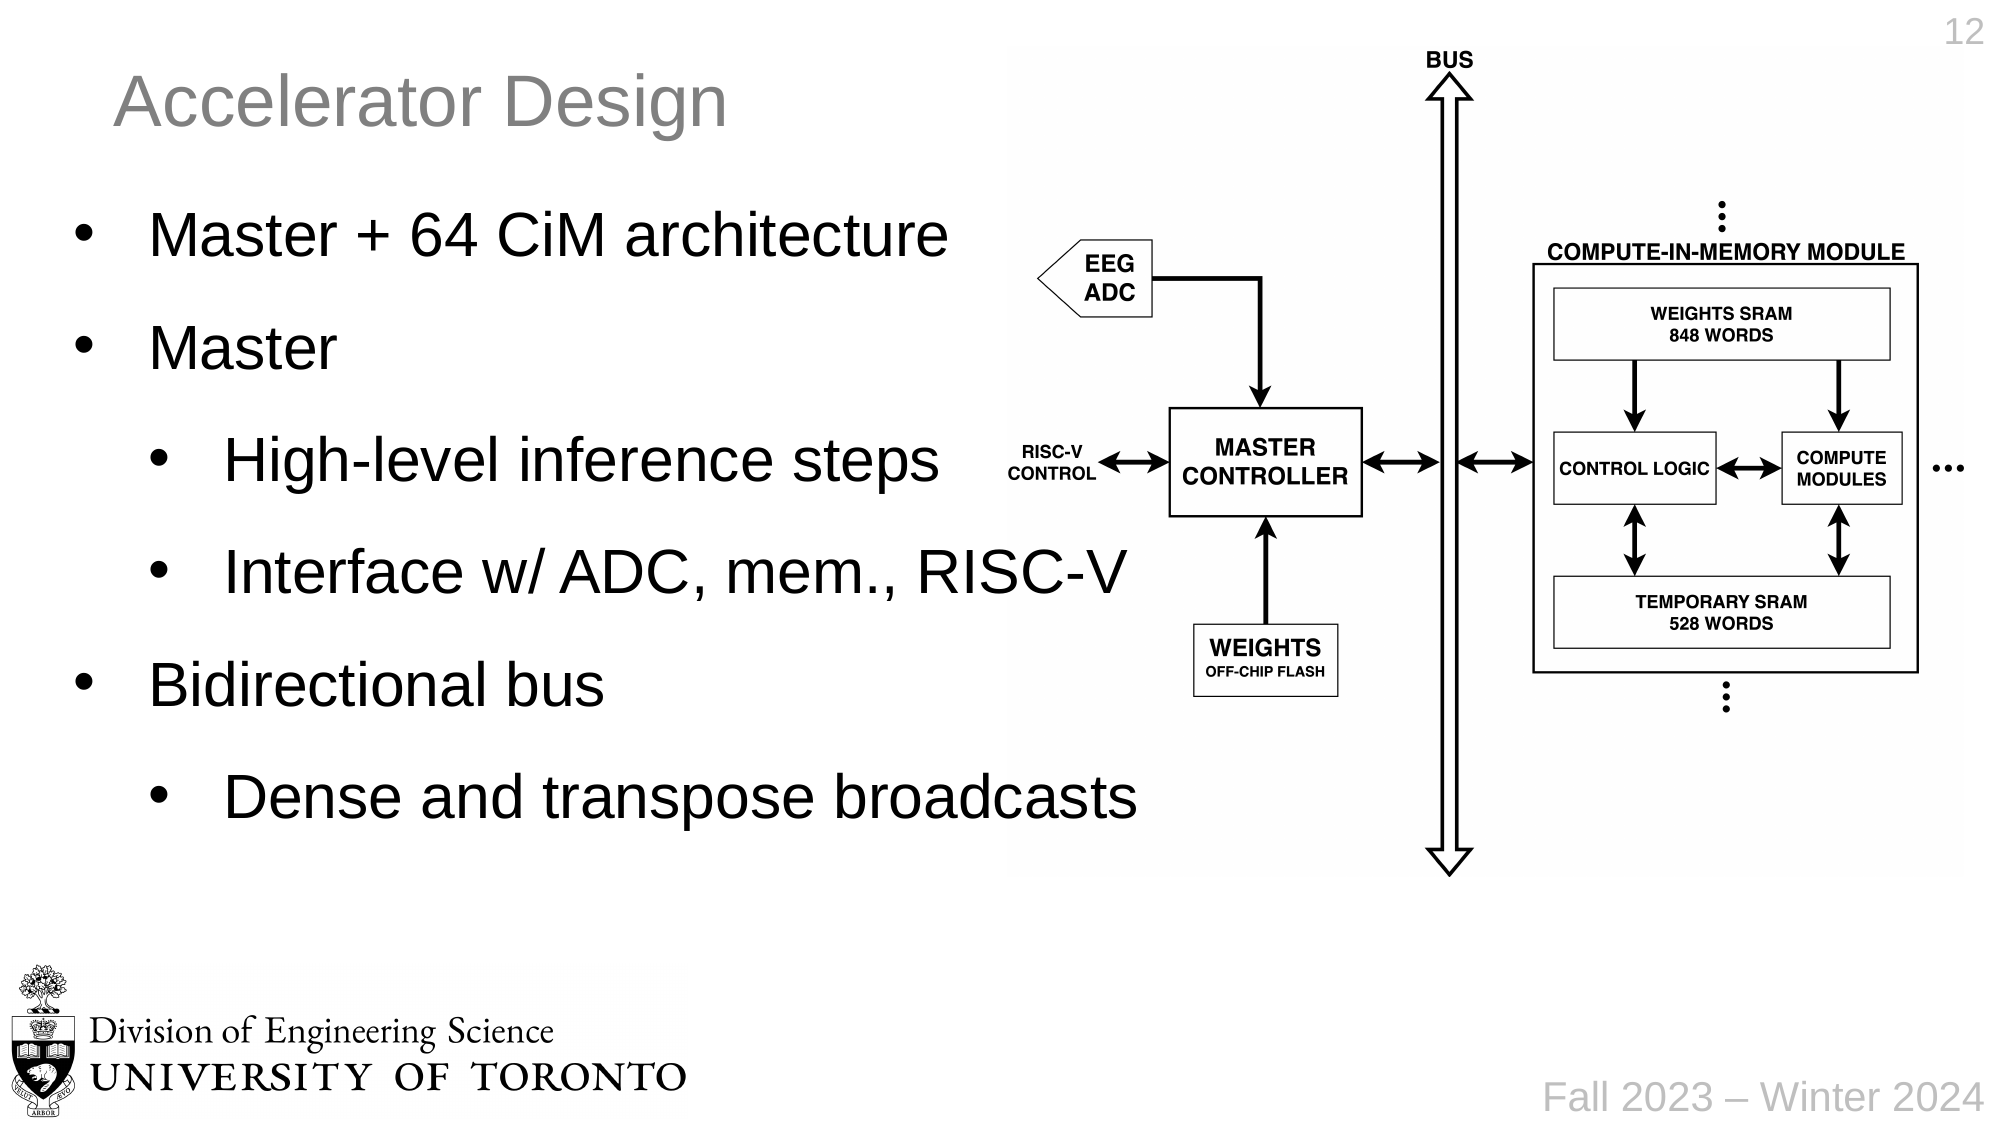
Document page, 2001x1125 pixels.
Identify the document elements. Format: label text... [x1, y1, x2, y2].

picture [1007, 45, 1964, 877]
text_box Fall 2023 – Winter 2024 [1523, 1062, 2000, 1125]
text_box Master + 64 CiM architecture Master High-level inference steps Interface w/ ADC, mem., RISC-V Bidirectional bus Dense and transpose broadcasts [58, 149, 1007, 839]
picture [9, 963, 688, 1119]
text_box Accelerator Design [99, 46, 1007, 149]
text_box 12 [1926, 0, 2000, 60]
